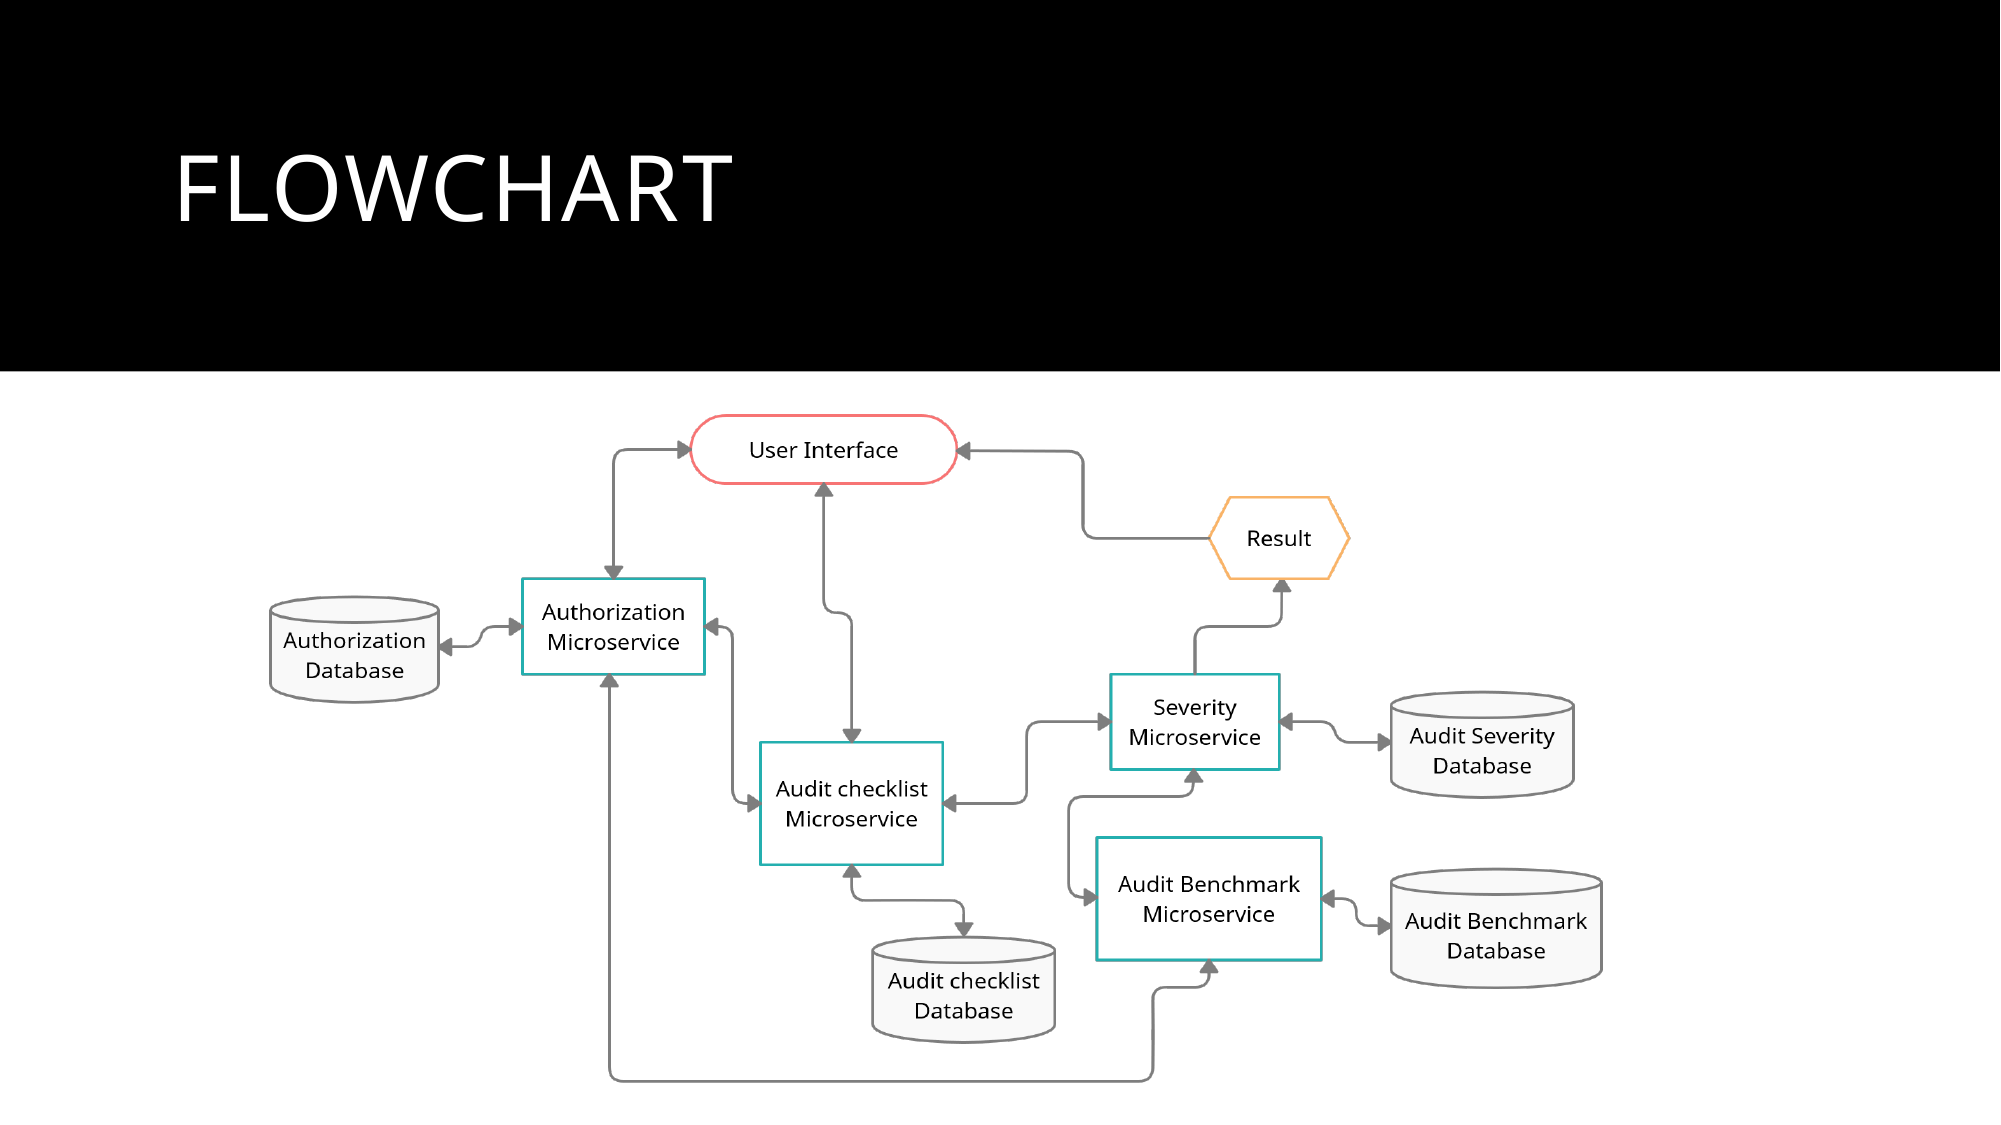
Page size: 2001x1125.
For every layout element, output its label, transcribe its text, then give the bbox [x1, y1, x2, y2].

title Flowchart [157, 52, 1842, 332]
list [242, 388, 1629, 1108]
